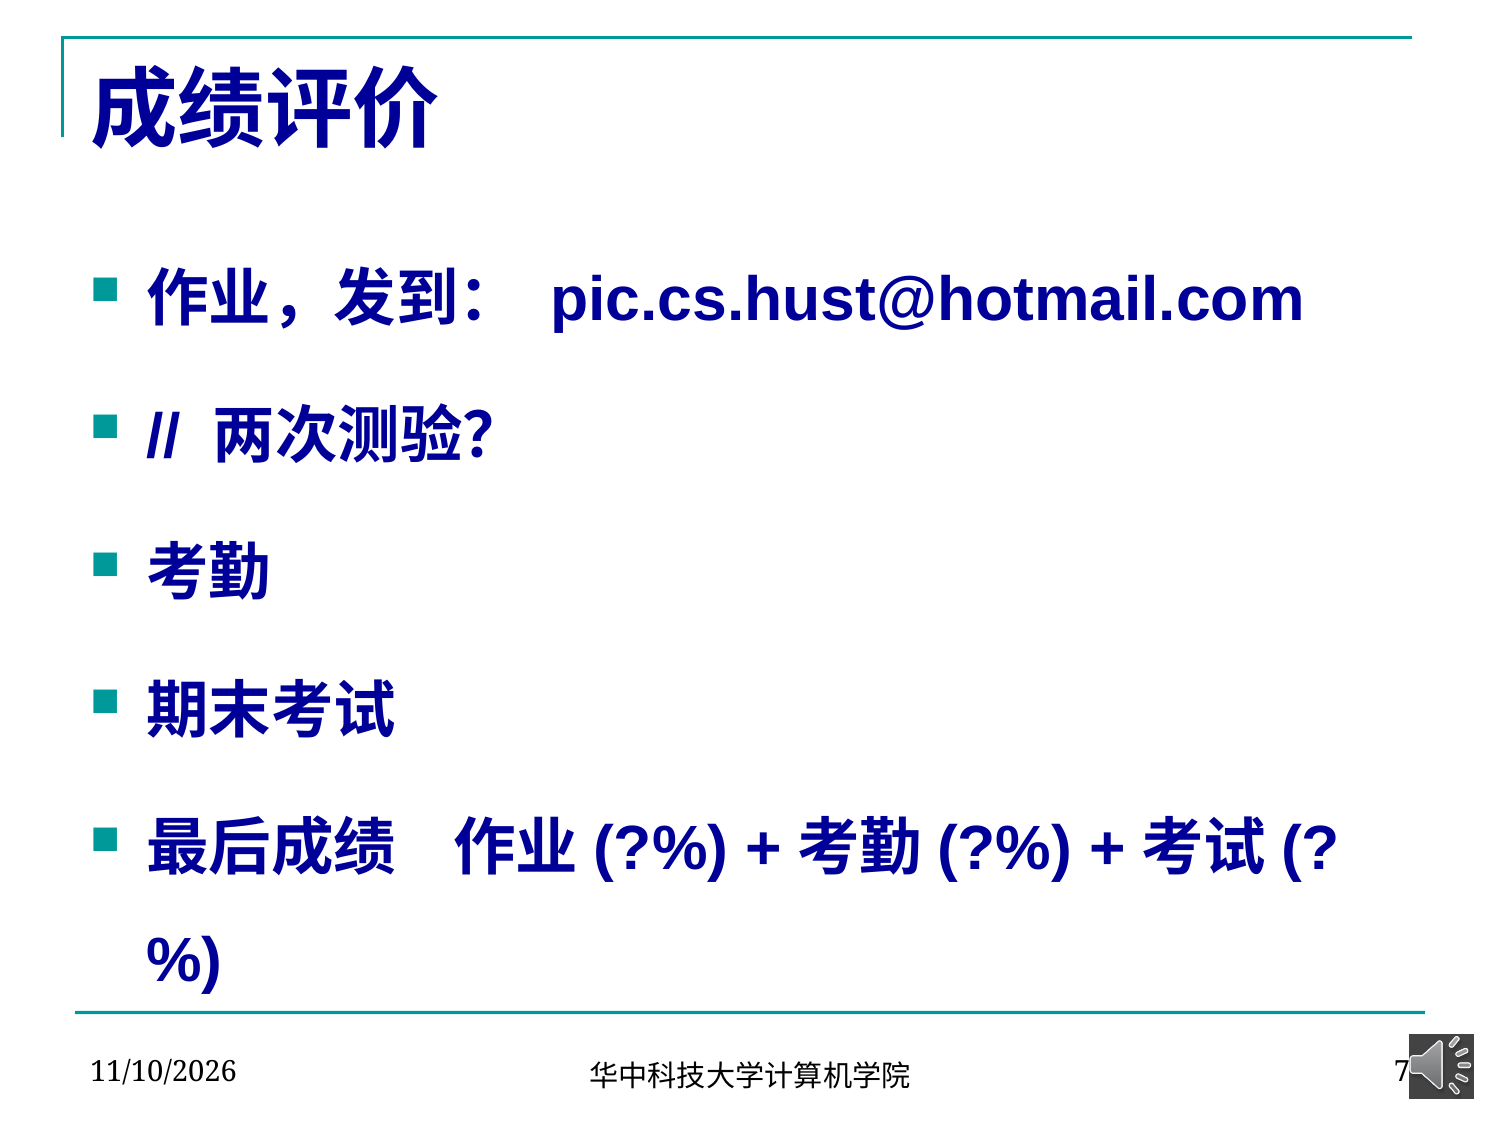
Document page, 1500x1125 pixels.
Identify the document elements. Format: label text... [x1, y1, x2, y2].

picture [1408, 1033, 1475, 1100]
title 成绩评价 [75, 45, 1425, 212]
footer 华中科技大学计算机学院 [512, 1025, 988, 1100]
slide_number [75, 1024, 425, 1100]
slide_number 7 [1074, 1024, 1425, 1100]
list 作业，发到： pic.cs.hust@hotmail.com // 两次测验？ 考勤 期末考试 最后成绩 作业(?%) +考勤(?%) +考试(?%) [75, 212, 1425, 956]
